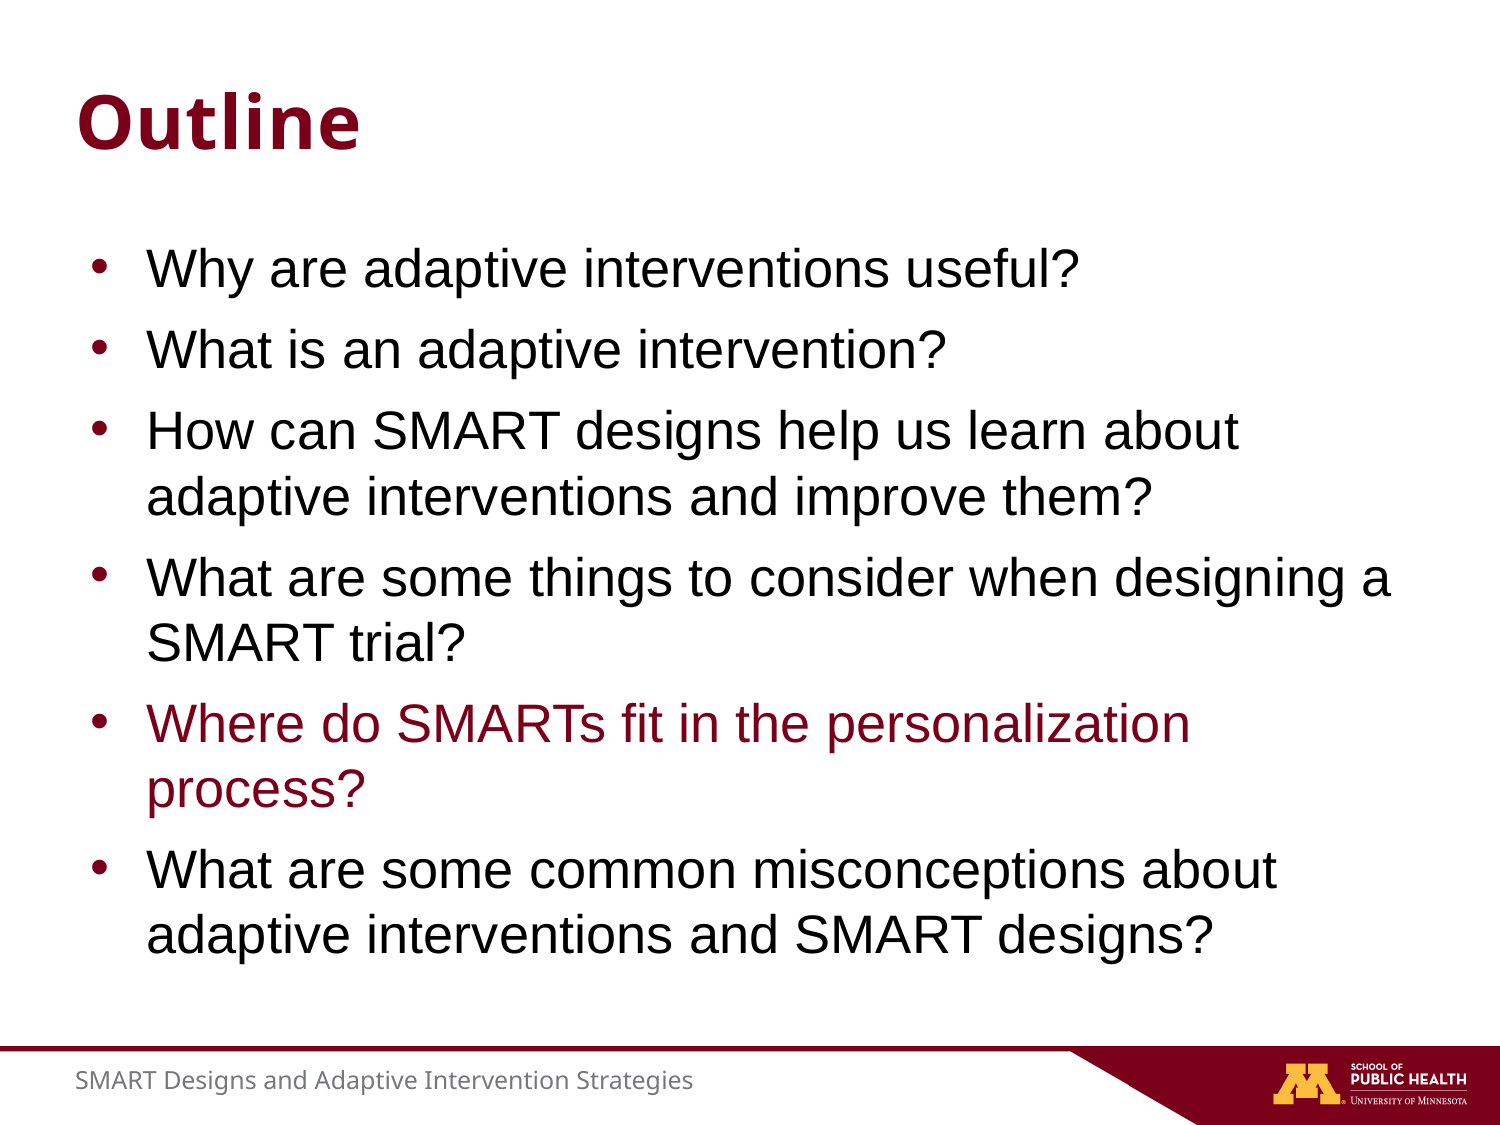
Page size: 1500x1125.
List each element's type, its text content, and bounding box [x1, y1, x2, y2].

list Why are adaptive interventions useful? What is an adaptive intervention? How can SMART designs help us learn about adaptive interventions and improve them? What are some things to consider when designing a SMART trial? Where do SMARTs fit in the personalization process? What are some common misconceptions about adaptive interventions and SMART designs? [75, 225, 1425, 1002]
slide_number SMART Designs and Adaptive Intervention Strategies [75, 1064, 1077, 1111]
picture [0, 1046, 1500, 1125]
title Outline [75, 74, 1425, 189]
